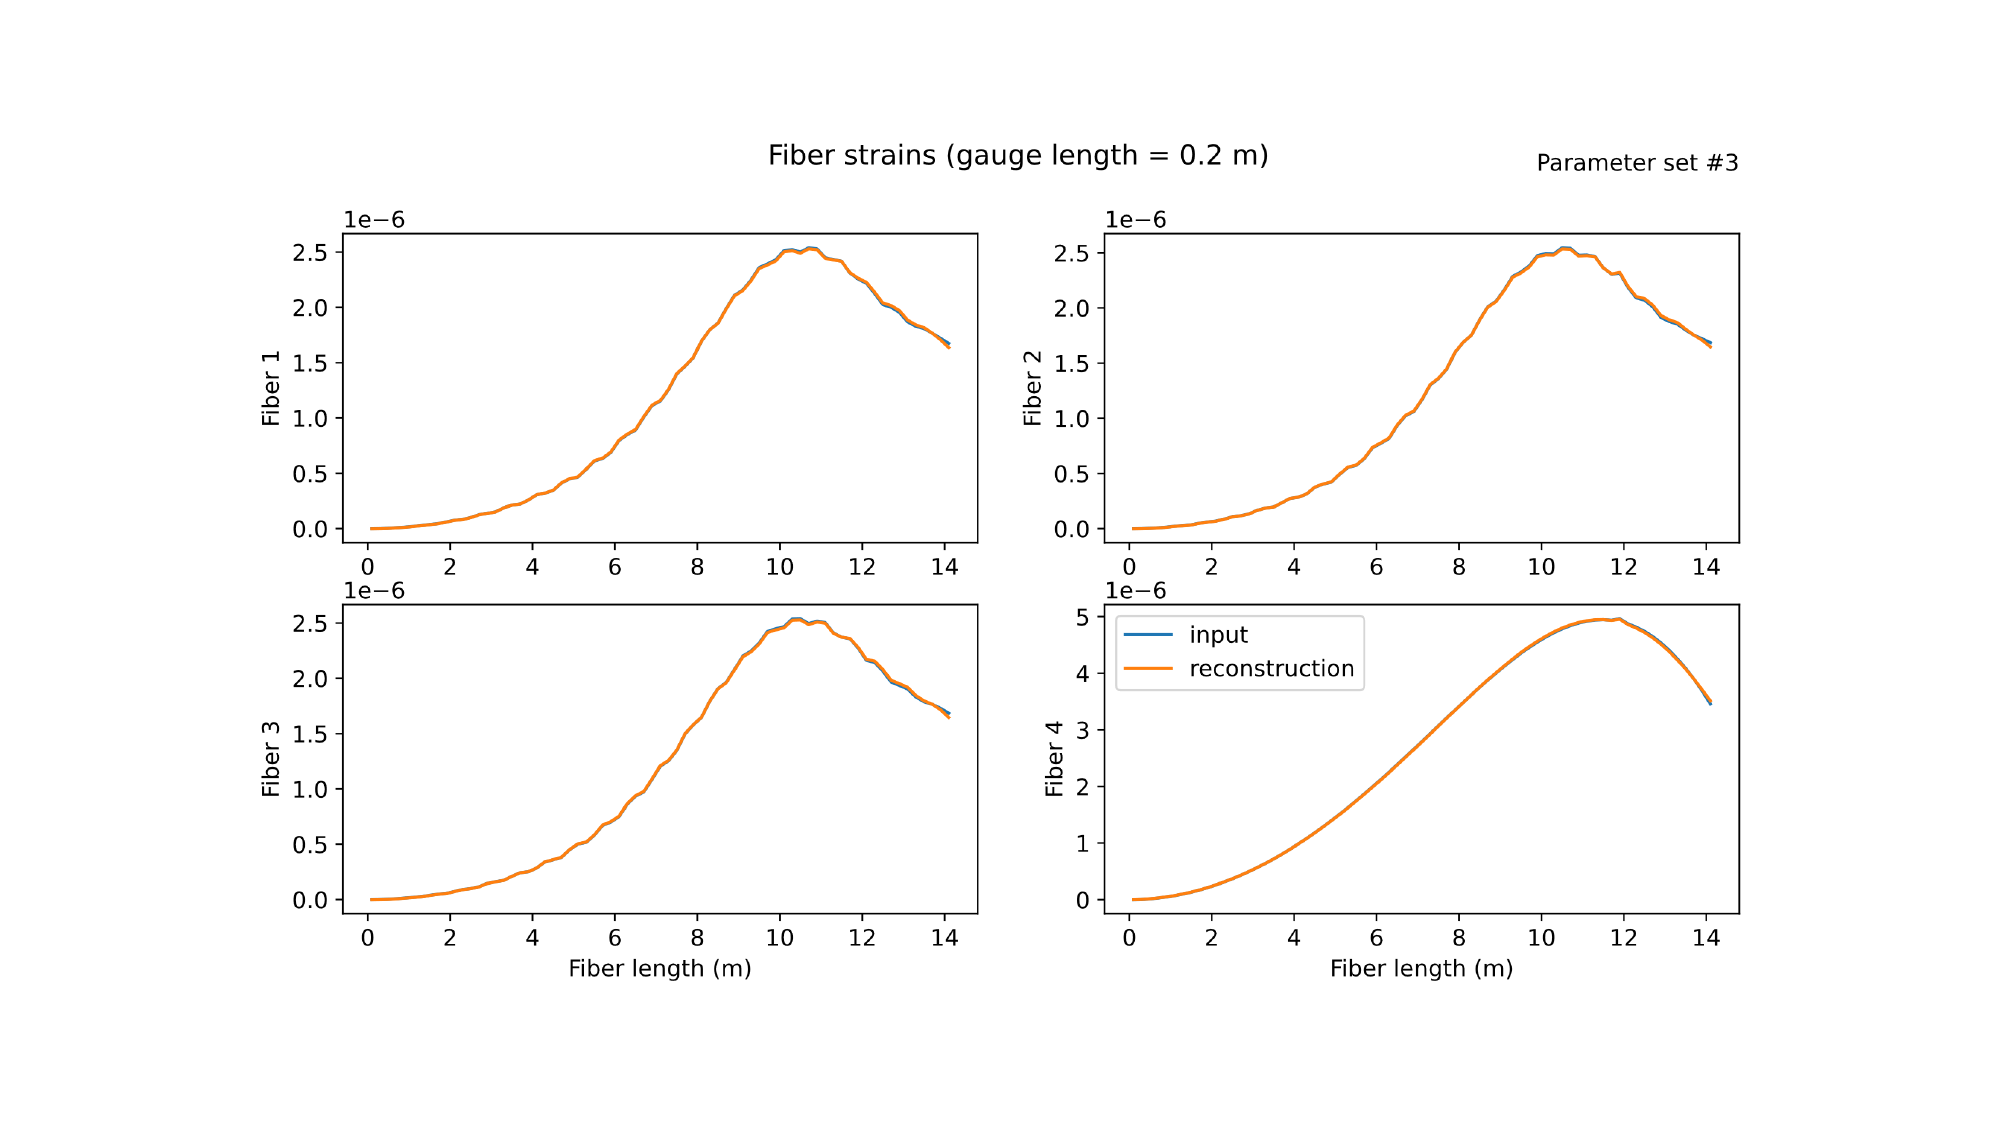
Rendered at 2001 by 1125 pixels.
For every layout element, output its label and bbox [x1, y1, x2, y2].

picture [246, 128, 1754, 996]
